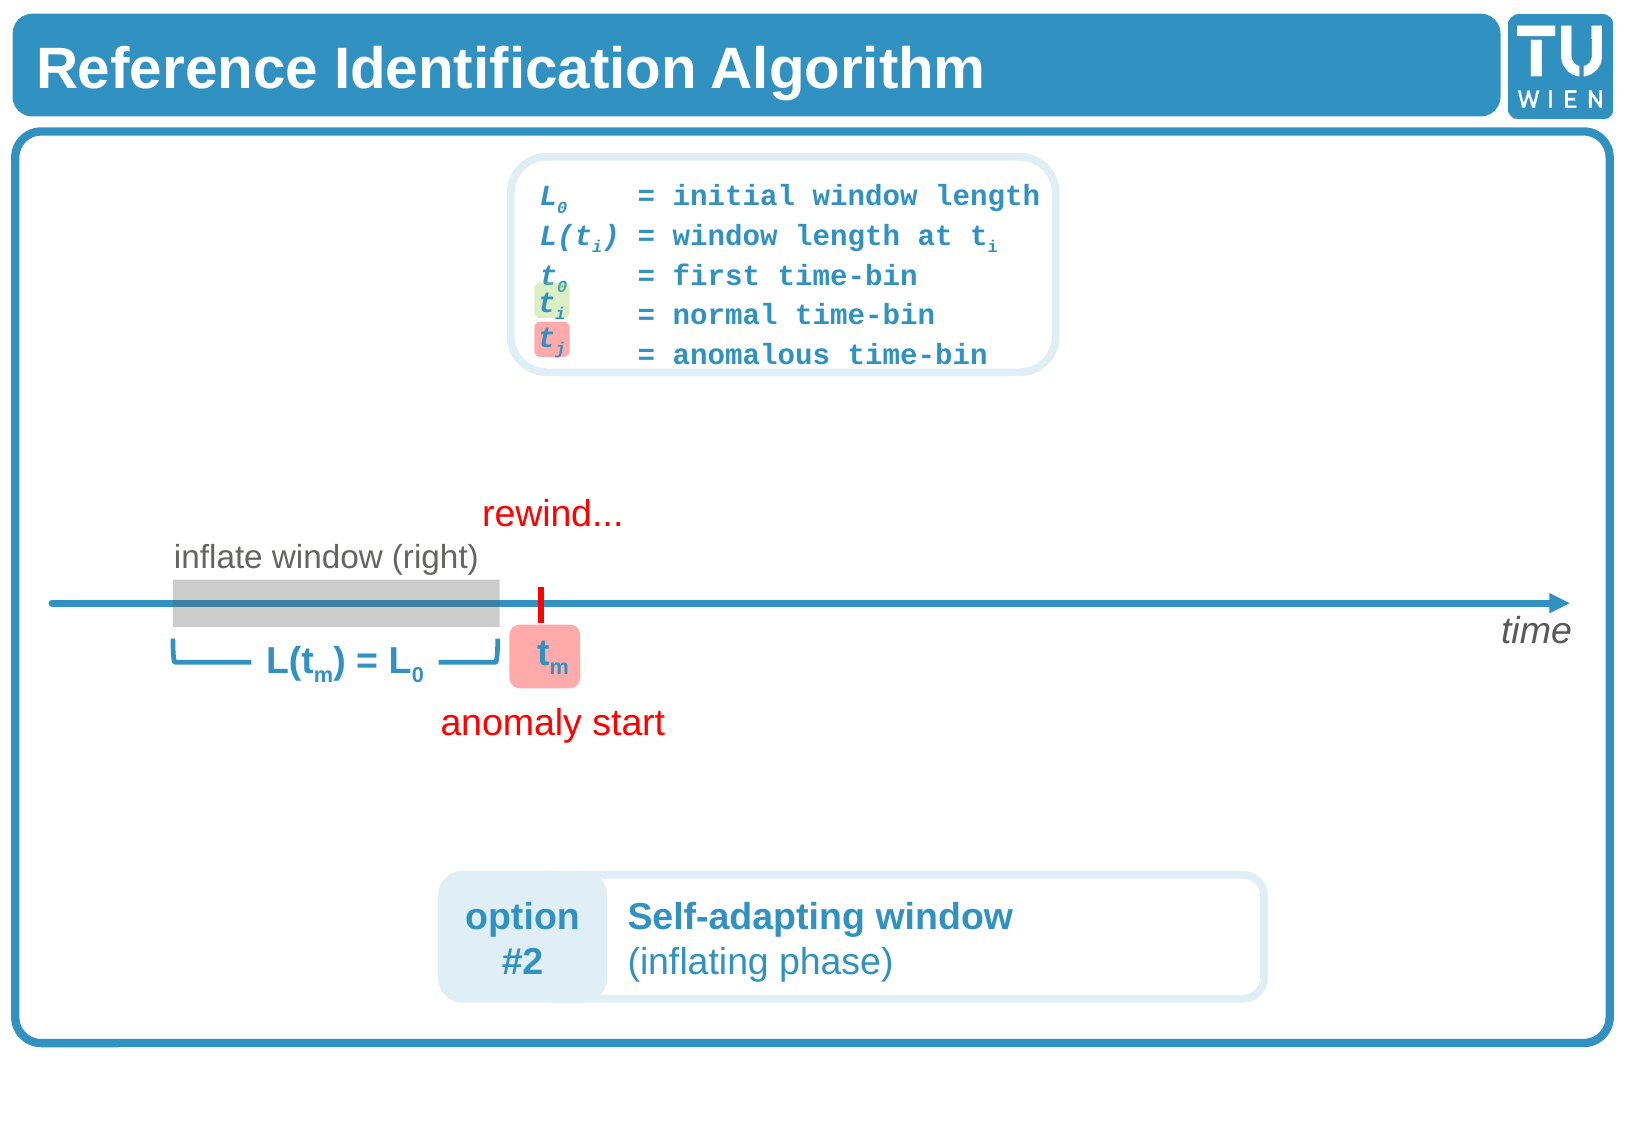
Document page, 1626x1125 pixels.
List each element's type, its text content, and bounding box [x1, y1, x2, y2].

text_box [509, 624, 577, 689]
text_box [172, 604, 500, 627]
text_box option #2 [440, 873, 605, 1000]
text_box L(tm) = L0 [251, 628, 439, 695]
text_box 111 [14, 130, 1611, 1045]
text_box Reference Identification Algorithm [15, 16, 1498, 114]
text_box L0 = initial window length L(ti) = window length at ti t0 = first time-bin = normal time-bin t0 = anomalous time-bin [524, 351, 1055, 418]
text_box tm [522, 620, 584, 686]
text_box [172, 579, 500, 603]
text_box anomaly start [425, 690, 681, 750]
picture [1508, 14, 1613, 119]
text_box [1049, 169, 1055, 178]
text_box [509, 155, 1057, 374]
text_box [172, 638, 251, 663]
text_box time [1486, 598, 1587, 659]
text_box [439, 638, 498, 663]
text_box Self-adapting window (inflating phase) [585, 873, 1266, 1000]
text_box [159, 482, 639, 583]
